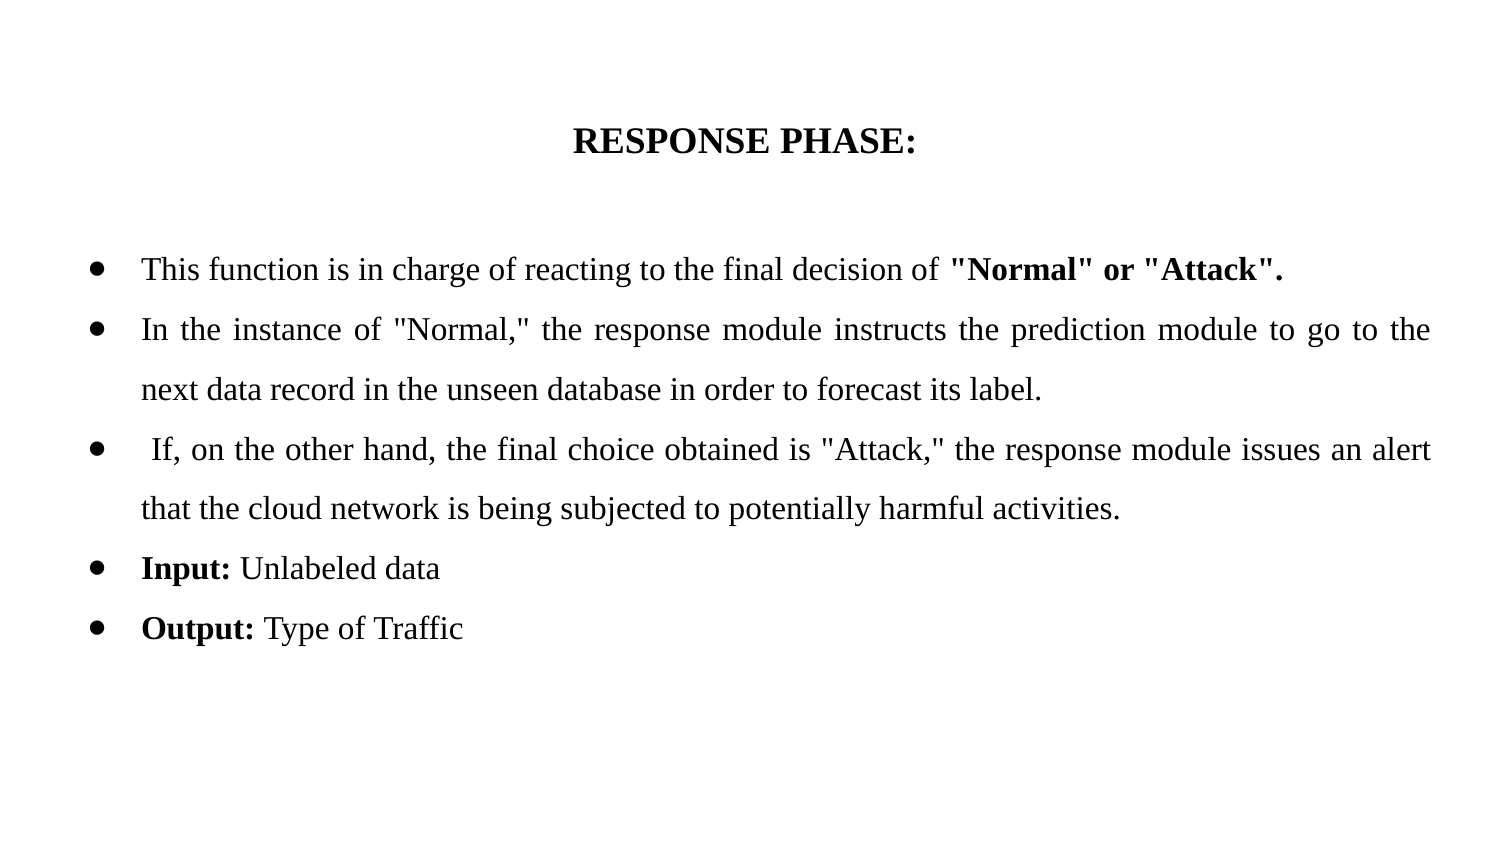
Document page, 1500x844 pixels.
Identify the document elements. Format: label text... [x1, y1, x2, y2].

list This function is in charge of reacting to the final decision of "Normal" or "Attack". In the instance of "Normal," the response module instructs the prediction module to go to the next data record in the unseen database in order to forecast its label. If, on the other hand, the final choice obtained is "Attack," the response module issues an alert that the cloud network is being subjected to potentially harmful activities. Input: Unlabeled data Output: Type of Traffic [51, 172, 1449, 750]
title RESPONSE PHASE: [51, 78, 1449, 172]
